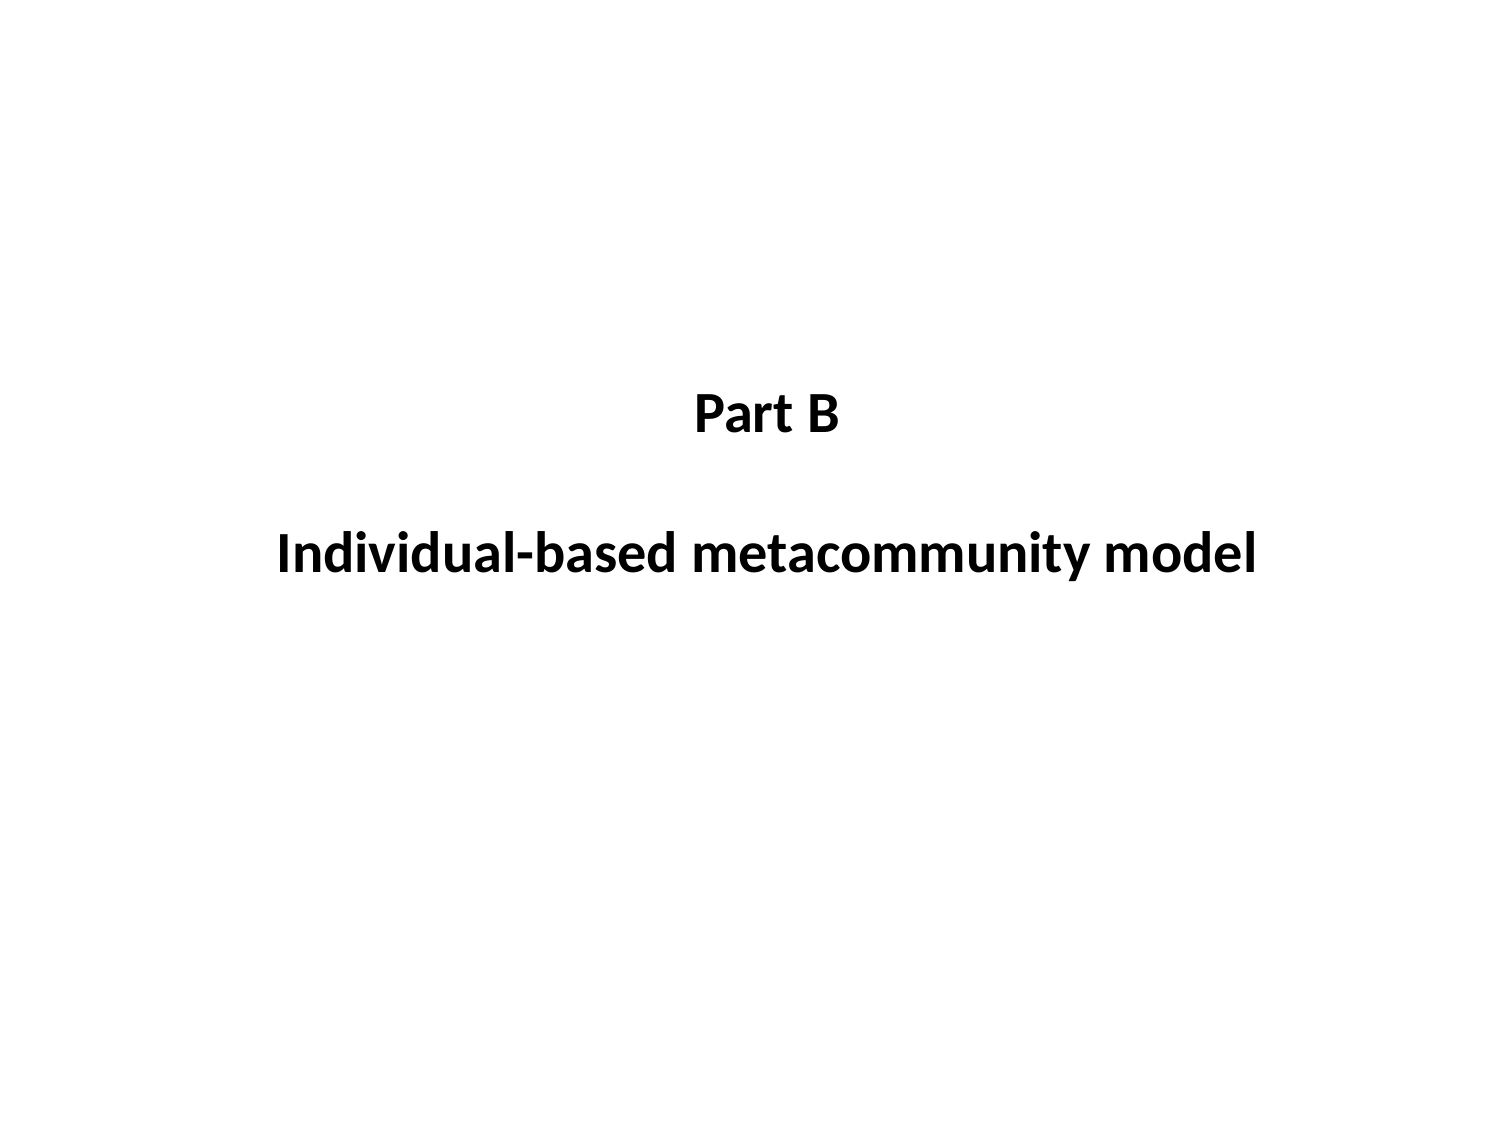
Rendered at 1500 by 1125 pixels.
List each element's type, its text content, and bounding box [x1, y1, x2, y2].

text_box Part B Individual-based metacommunity model [166, 366, 1368, 592]
